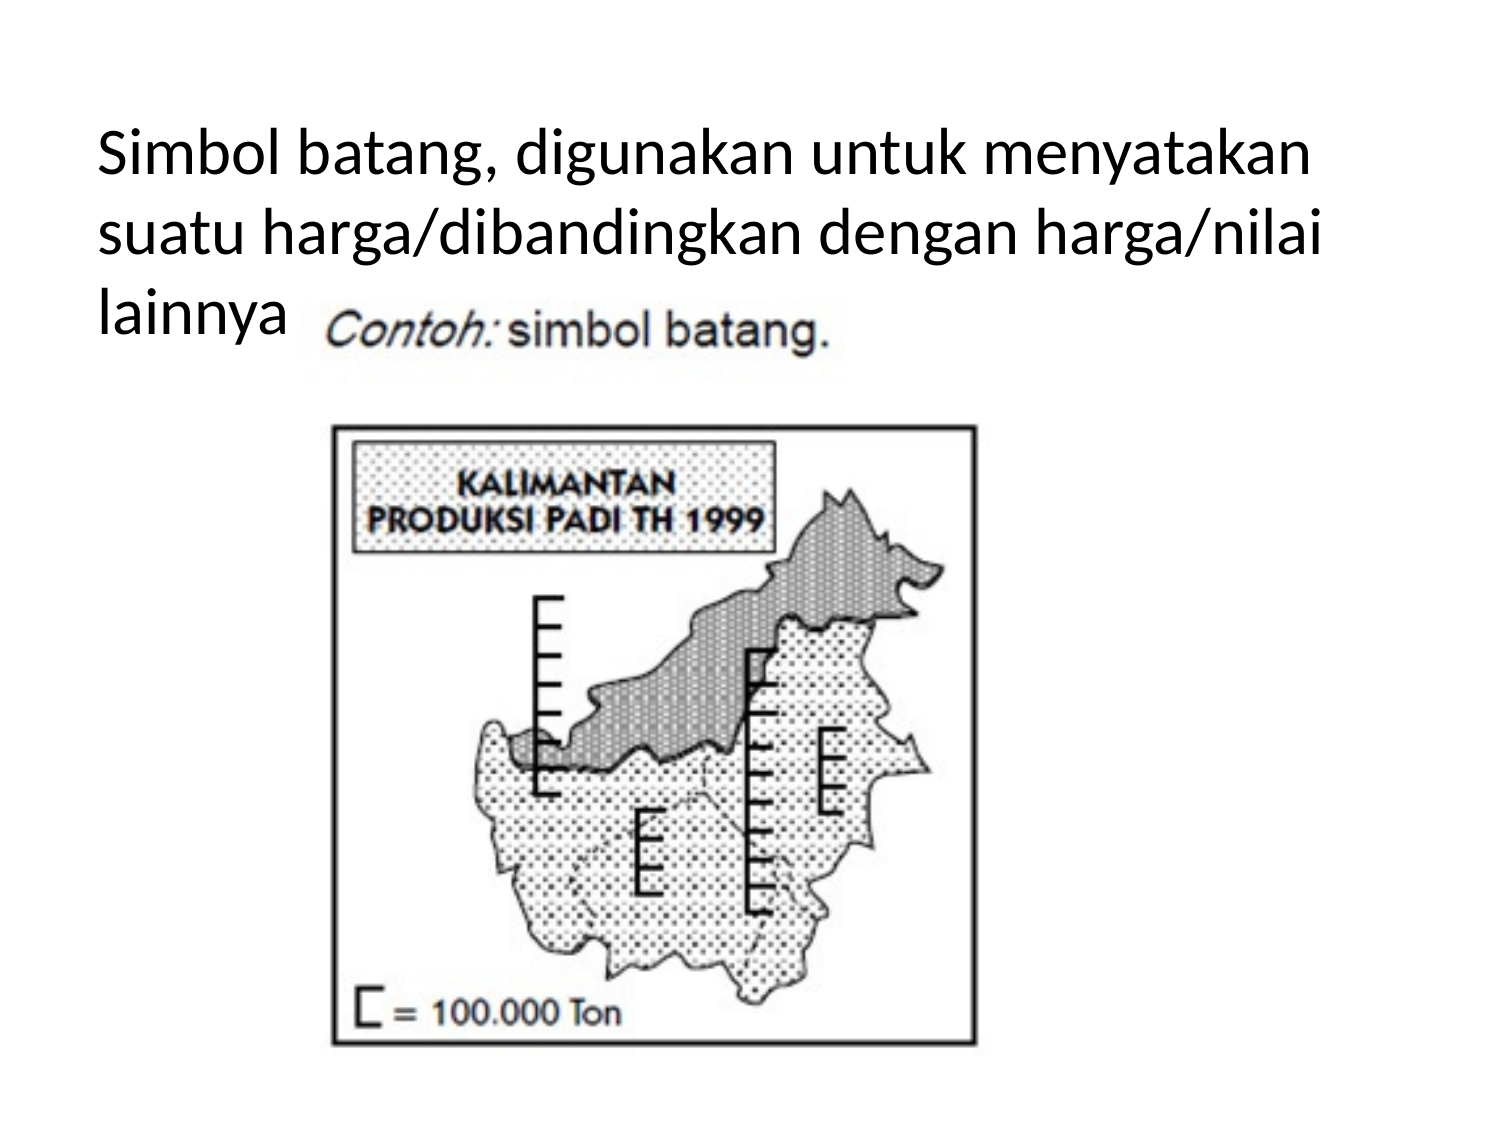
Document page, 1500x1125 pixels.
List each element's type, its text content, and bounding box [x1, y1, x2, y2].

text_box Simbol batang, digunakan untuk menyatakan suatu harga/dibandingkan dengan harga/nilai lainnya [82, 100, 1400, 356]
picture [299, 299, 1001, 1069]
